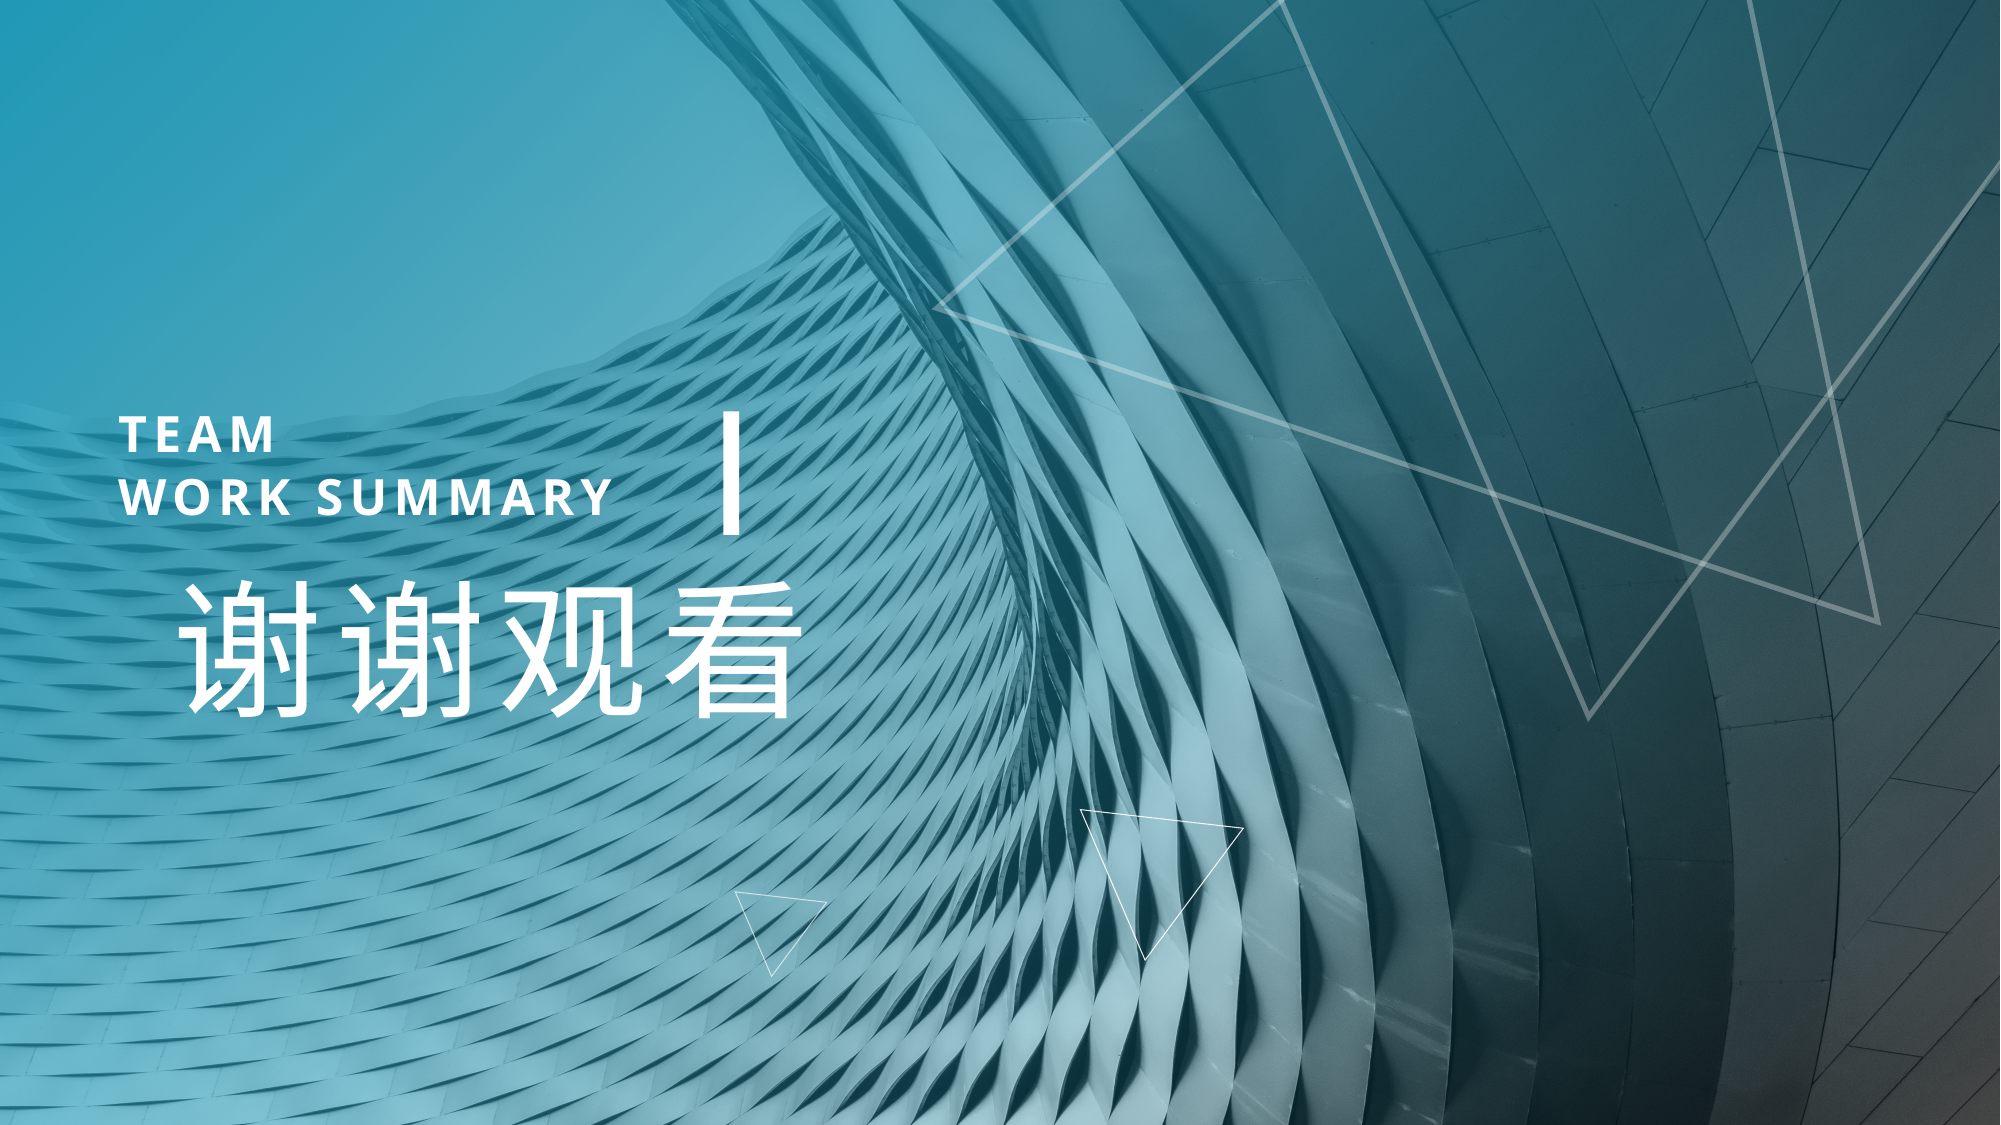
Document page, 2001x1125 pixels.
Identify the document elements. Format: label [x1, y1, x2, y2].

text_box [0, 0, 2000, 1125]
text_box [161, 411, 739, 535]
